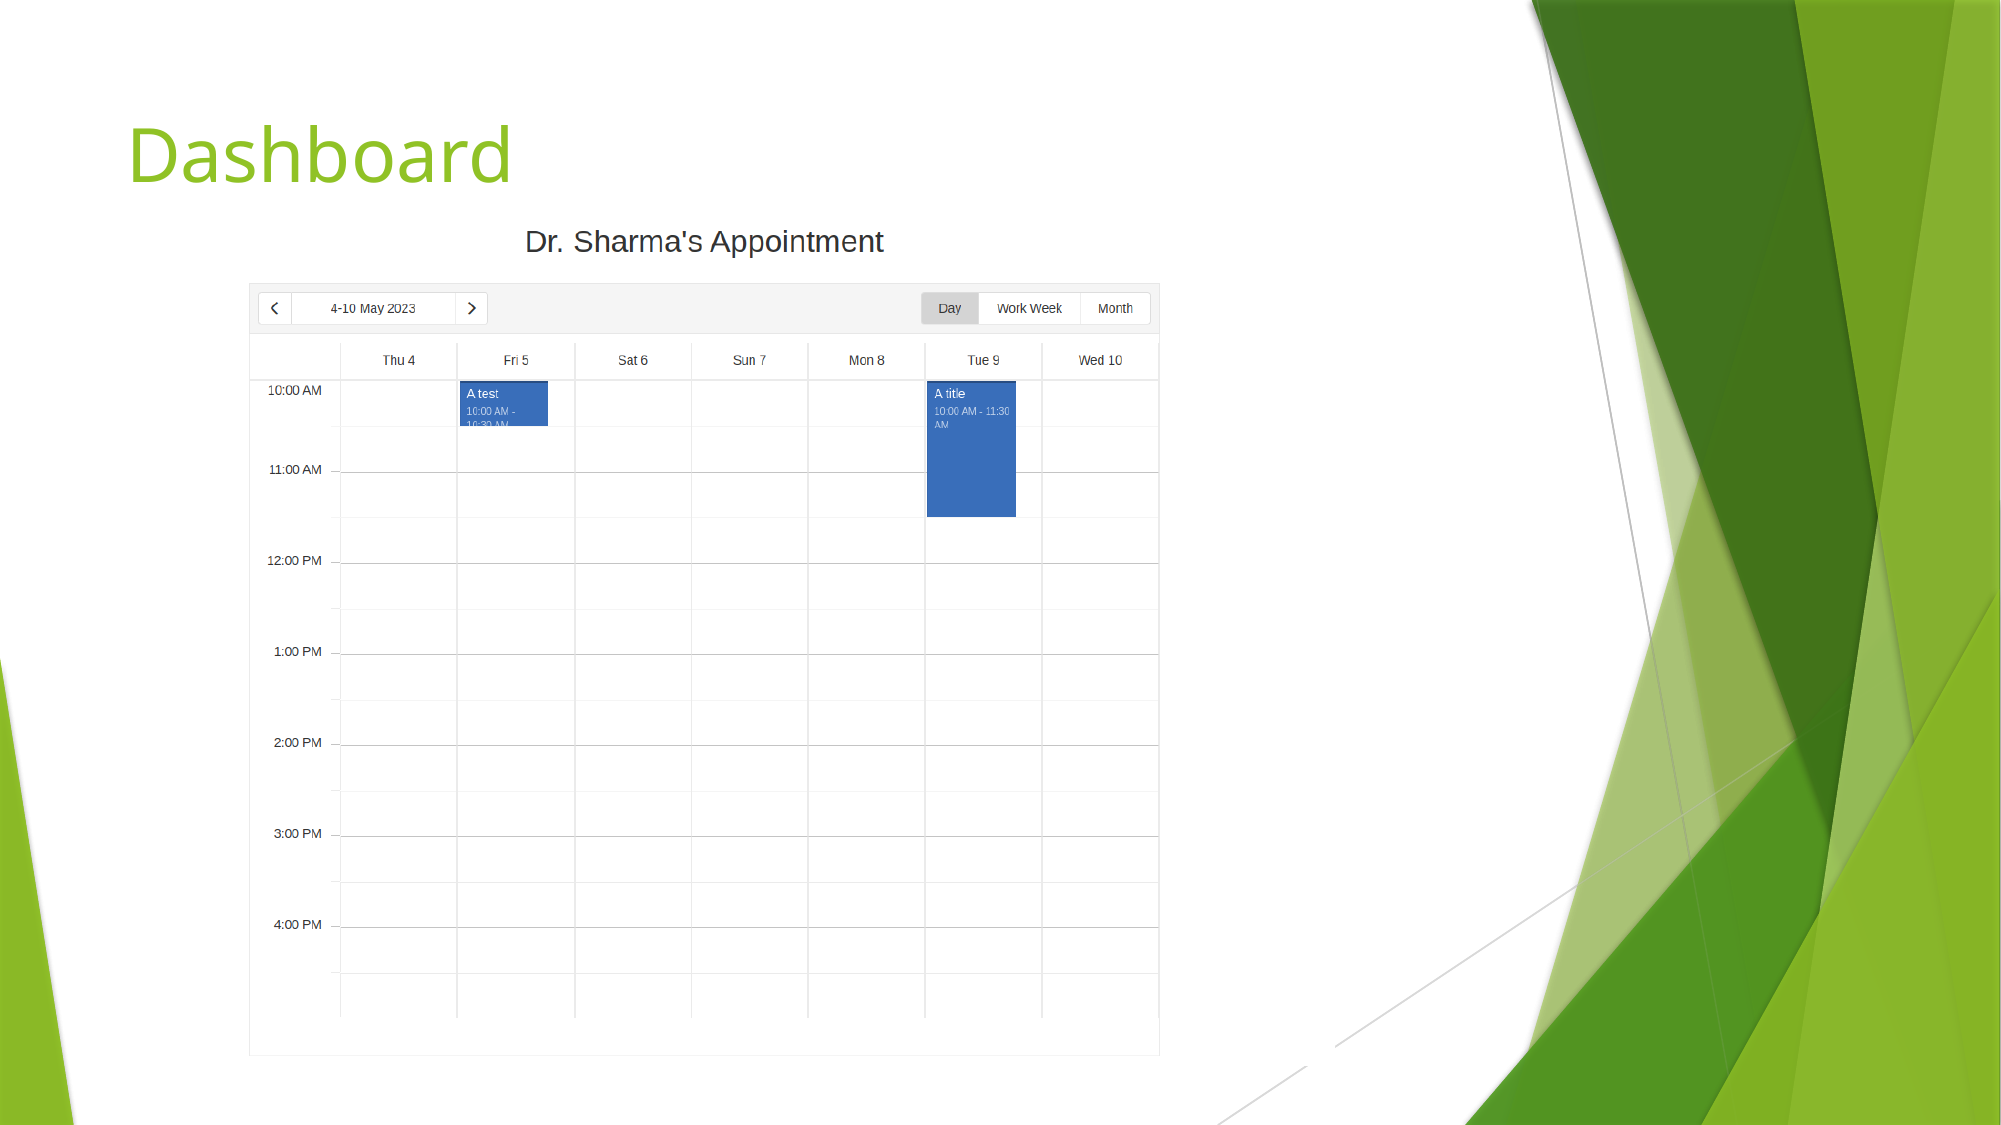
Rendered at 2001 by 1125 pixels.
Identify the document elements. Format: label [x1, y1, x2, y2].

picture [116, 192, 1336, 1067]
text_box [0, 0, 2000, 1125]
